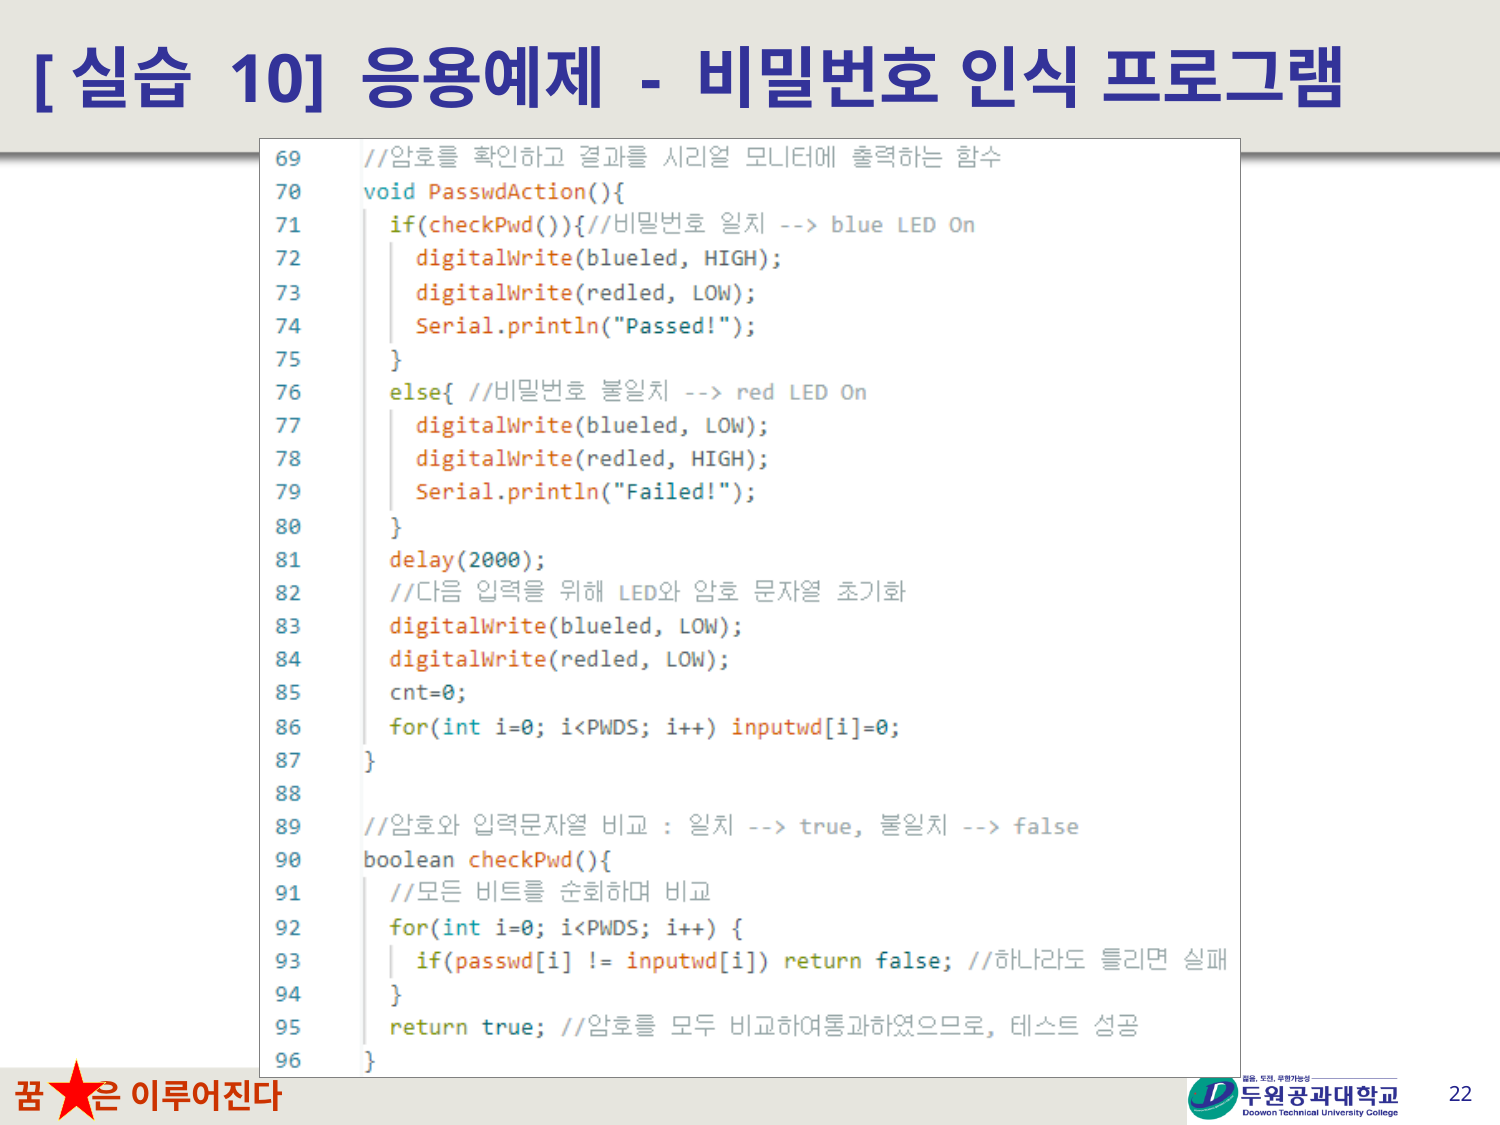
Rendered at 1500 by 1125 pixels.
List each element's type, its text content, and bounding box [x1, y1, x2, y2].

picture [100, 1085, 113, 1090]
picture [0, 0, 1500, 1125]
title [실습 10] 응용예제 - 비밀번호 인식 프로그램 [17, 8, 1483, 142]
slide_number 22 [1399, 1071, 1488, 1119]
